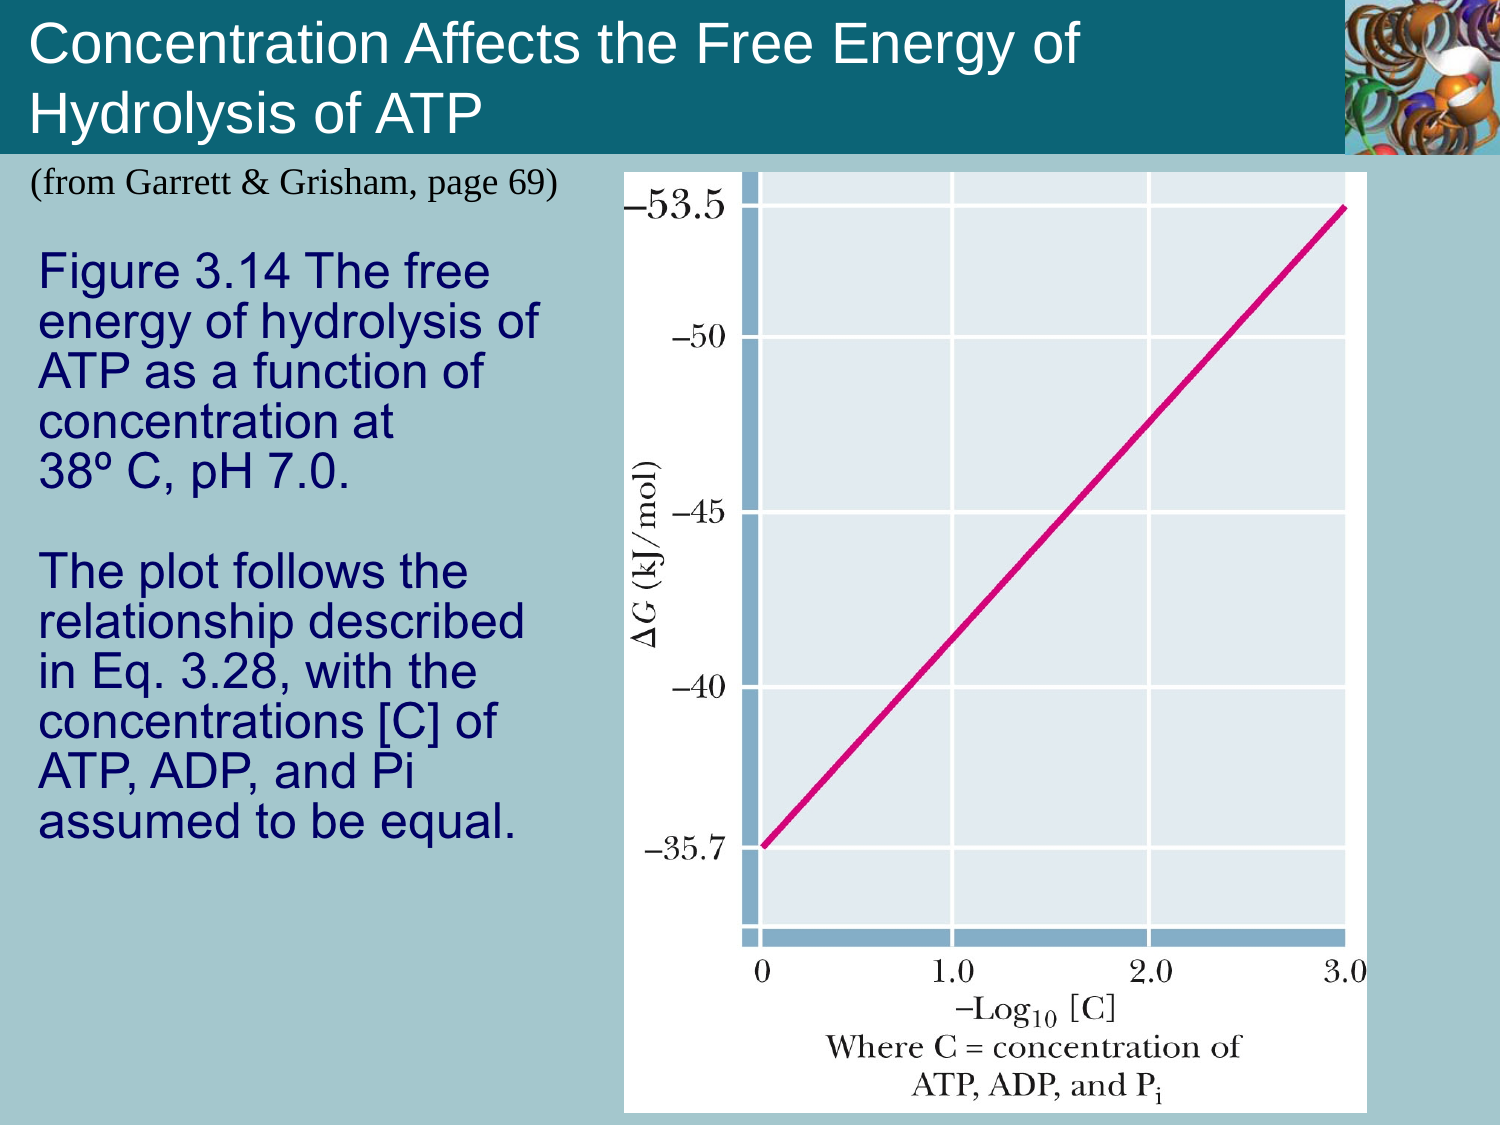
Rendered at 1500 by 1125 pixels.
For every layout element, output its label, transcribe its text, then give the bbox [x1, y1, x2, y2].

text_box (from Garrett & Grisham, page 69) [15, 149, 574, 210]
text_box [23, 241, 561, 863]
title Concentration Affects the Free Energy of Hydrolysis of ATP [13, 0, 1313, 150]
picture [1345, 0, 1500, 155]
picture [624, 172, 1367, 1113]
